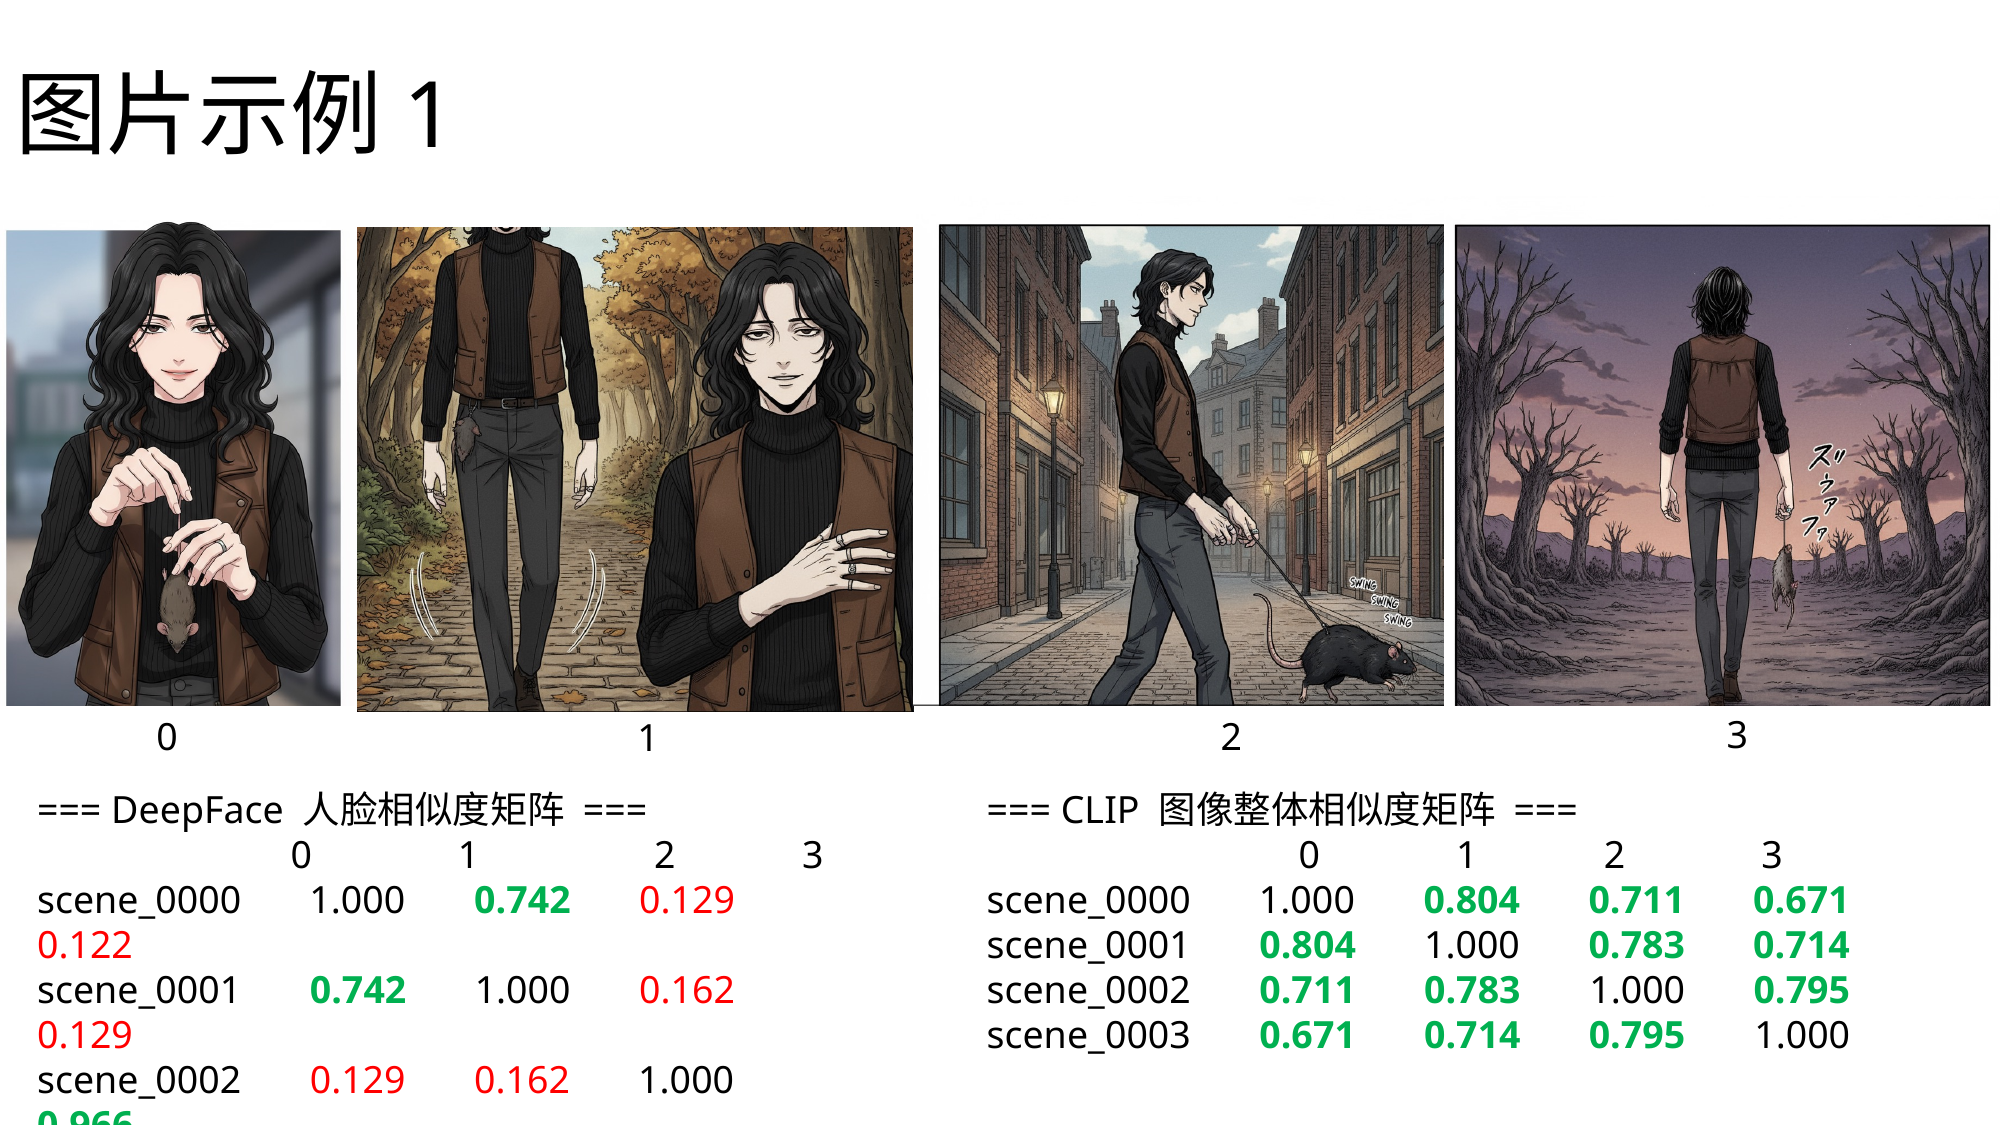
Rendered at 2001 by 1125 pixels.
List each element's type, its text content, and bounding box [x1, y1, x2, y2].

picture [0, 196, 2000, 712]
text_box === CLIP 图像整体相似度矩阵 === 0 1 2 3 scene_0000 1.000 0.804 0.711 0.671 scene_0001 0.804 1.000 0.783 0.714 scene_0002 0.711 0.783 1.000 0.795 scene_0003 0.671 0.714 0.795 1.000 [971, 778, 2000, 1064]
text_box 2 [1205, 706, 1280, 766]
title 图片示例1 [0, 9, 1725, 227]
text_box 0 [141, 706, 216, 766]
text_box === DeepFace 人脸相似度矩阵 === 0 1 2 3 scene_0000 1.000 0.742 0.129 0.122 scene_0001 0.742 1.000 0.162 0.129 scene_0002 0.129 0.162 1.000 0.966 scene_0003 0.122 0.129 0.966 1.000 [22, 778, 914, 1125]
text_box 3 [1711, 706, 1787, 764]
text_box 1 [622, 712, 697, 766]
